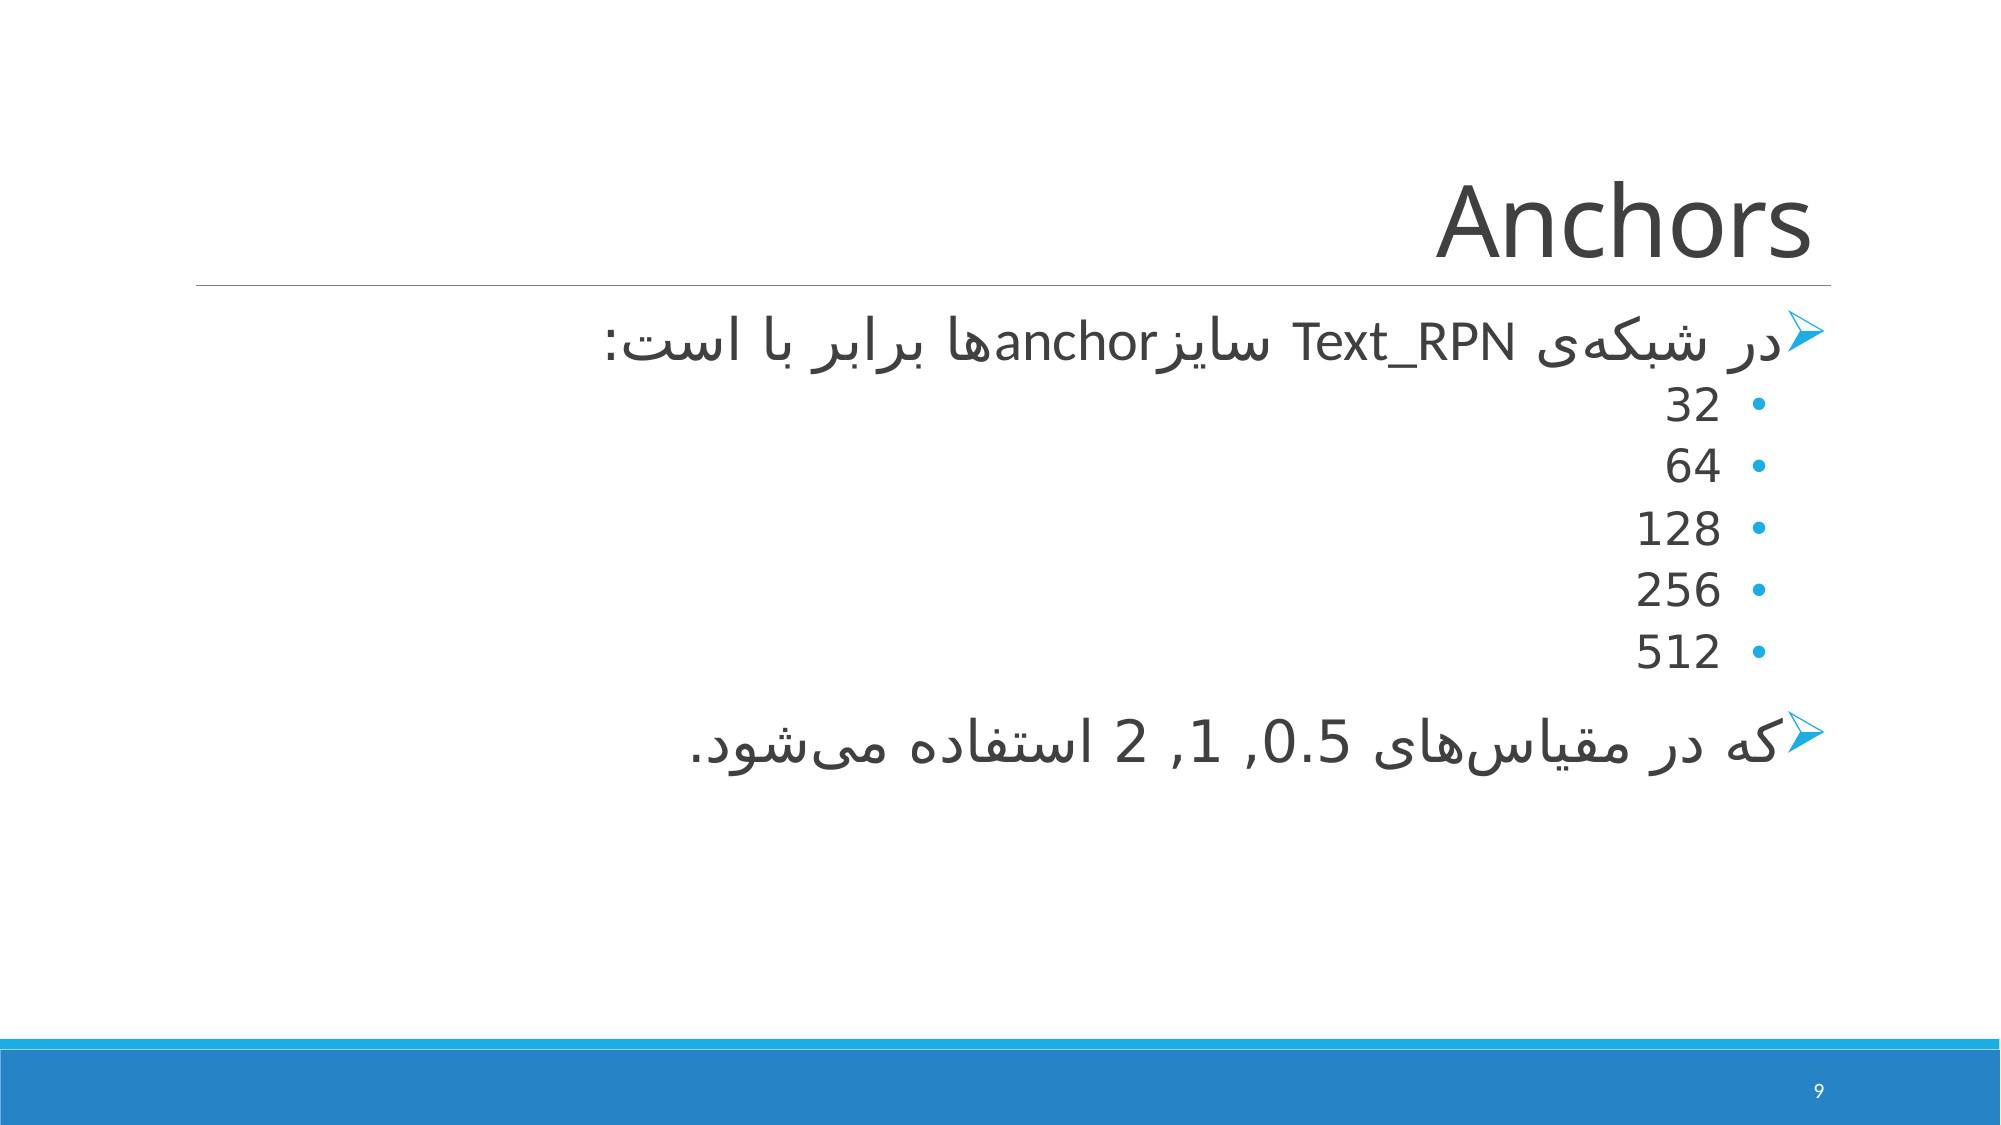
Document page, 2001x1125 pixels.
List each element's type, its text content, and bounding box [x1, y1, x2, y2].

list در شبکه‌ی Text_RPN سایزanchor‌ها برابر با است: 32 64 128 256 512 که در مقیاس‌های 0.5, 1, 2 استفاده می‌شود. [180, 302, 1830, 963]
slide_number 9 [1624, 1059, 1840, 1120]
title Anchors [180, 47, 1830, 285]
